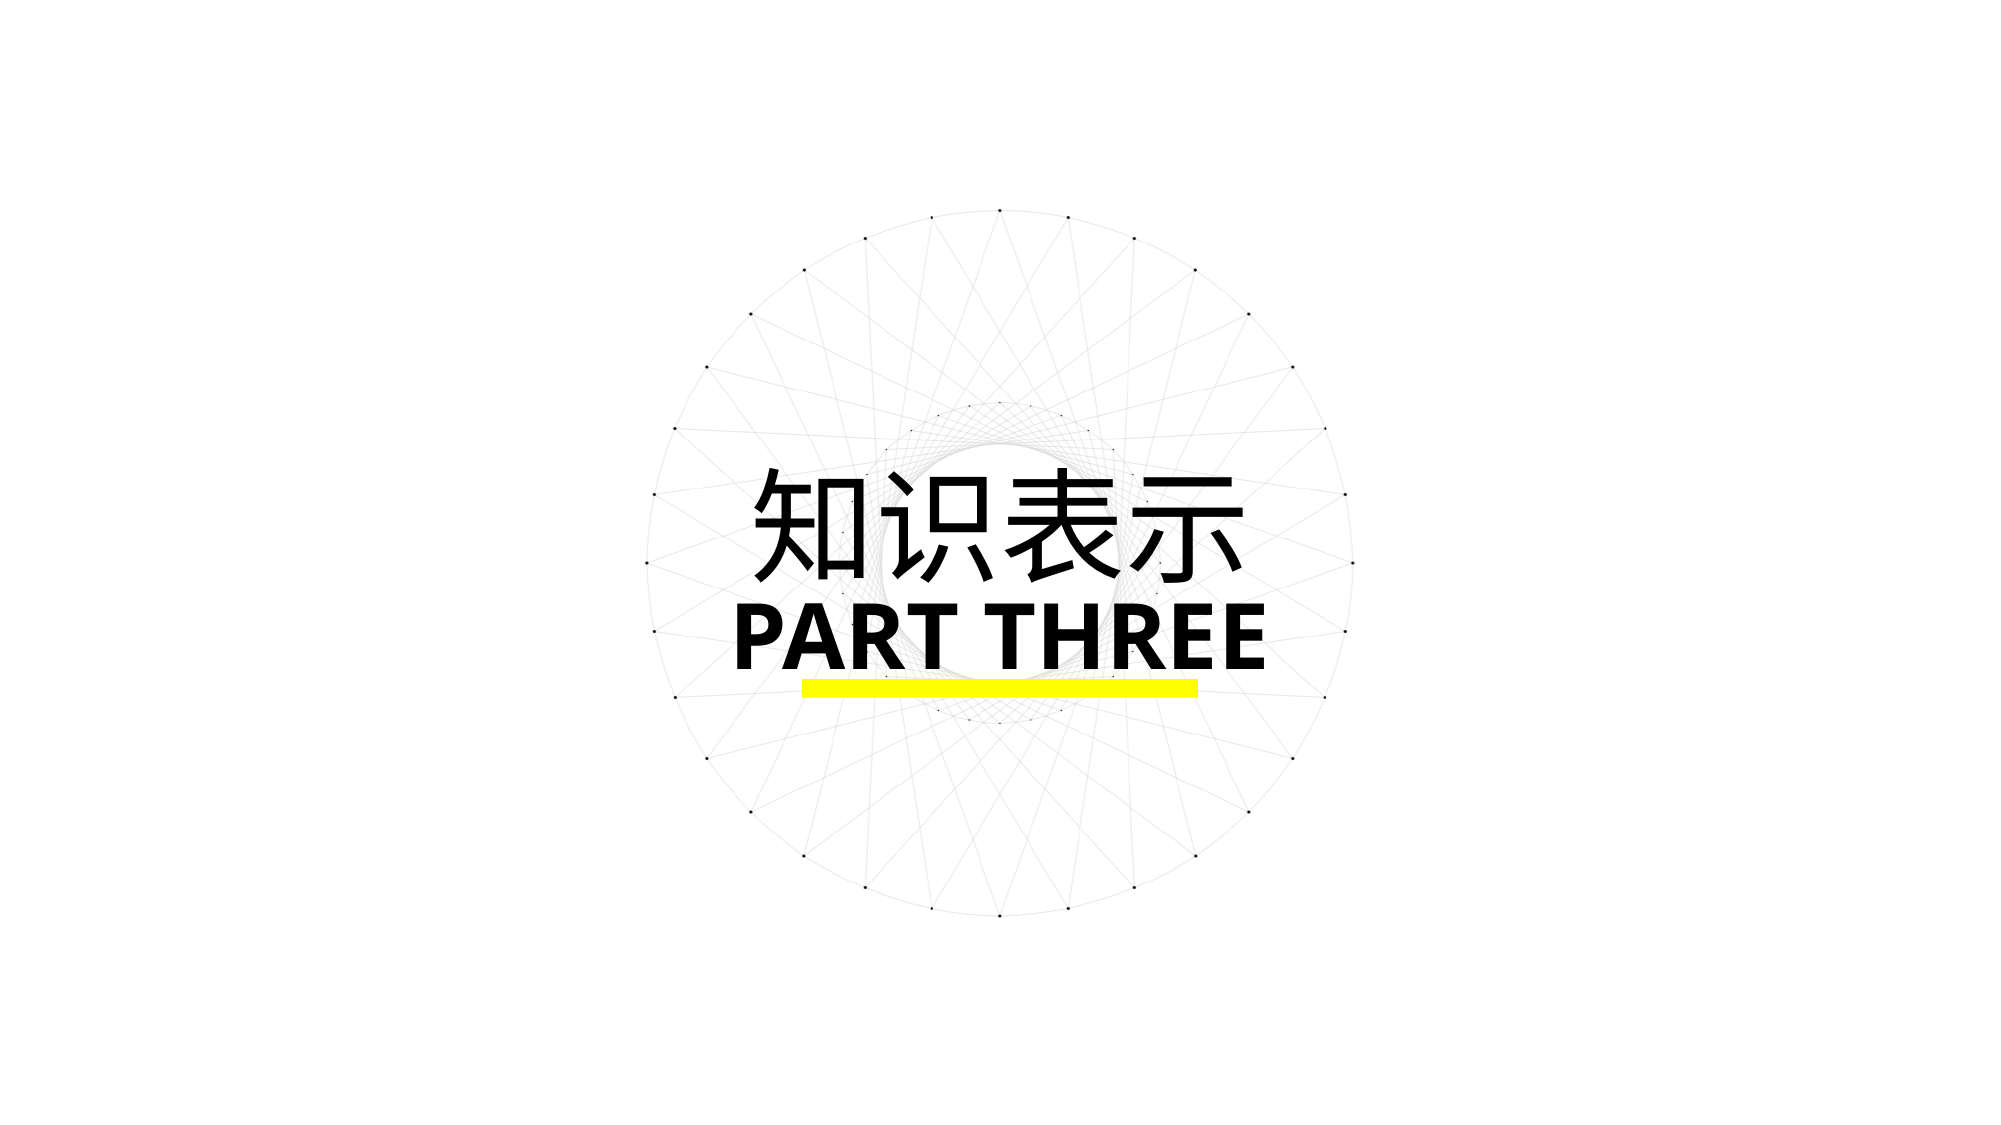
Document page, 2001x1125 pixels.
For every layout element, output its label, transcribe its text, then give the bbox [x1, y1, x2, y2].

picture [636, 445, 1375, 932]
text_box PART THREE [704, 607, 1296, 696]
text_box 知识表示 [645, 396, 1355, 607]
picture [676, 193, 1335, 396]
text_box [801, 678, 1199, 699]
